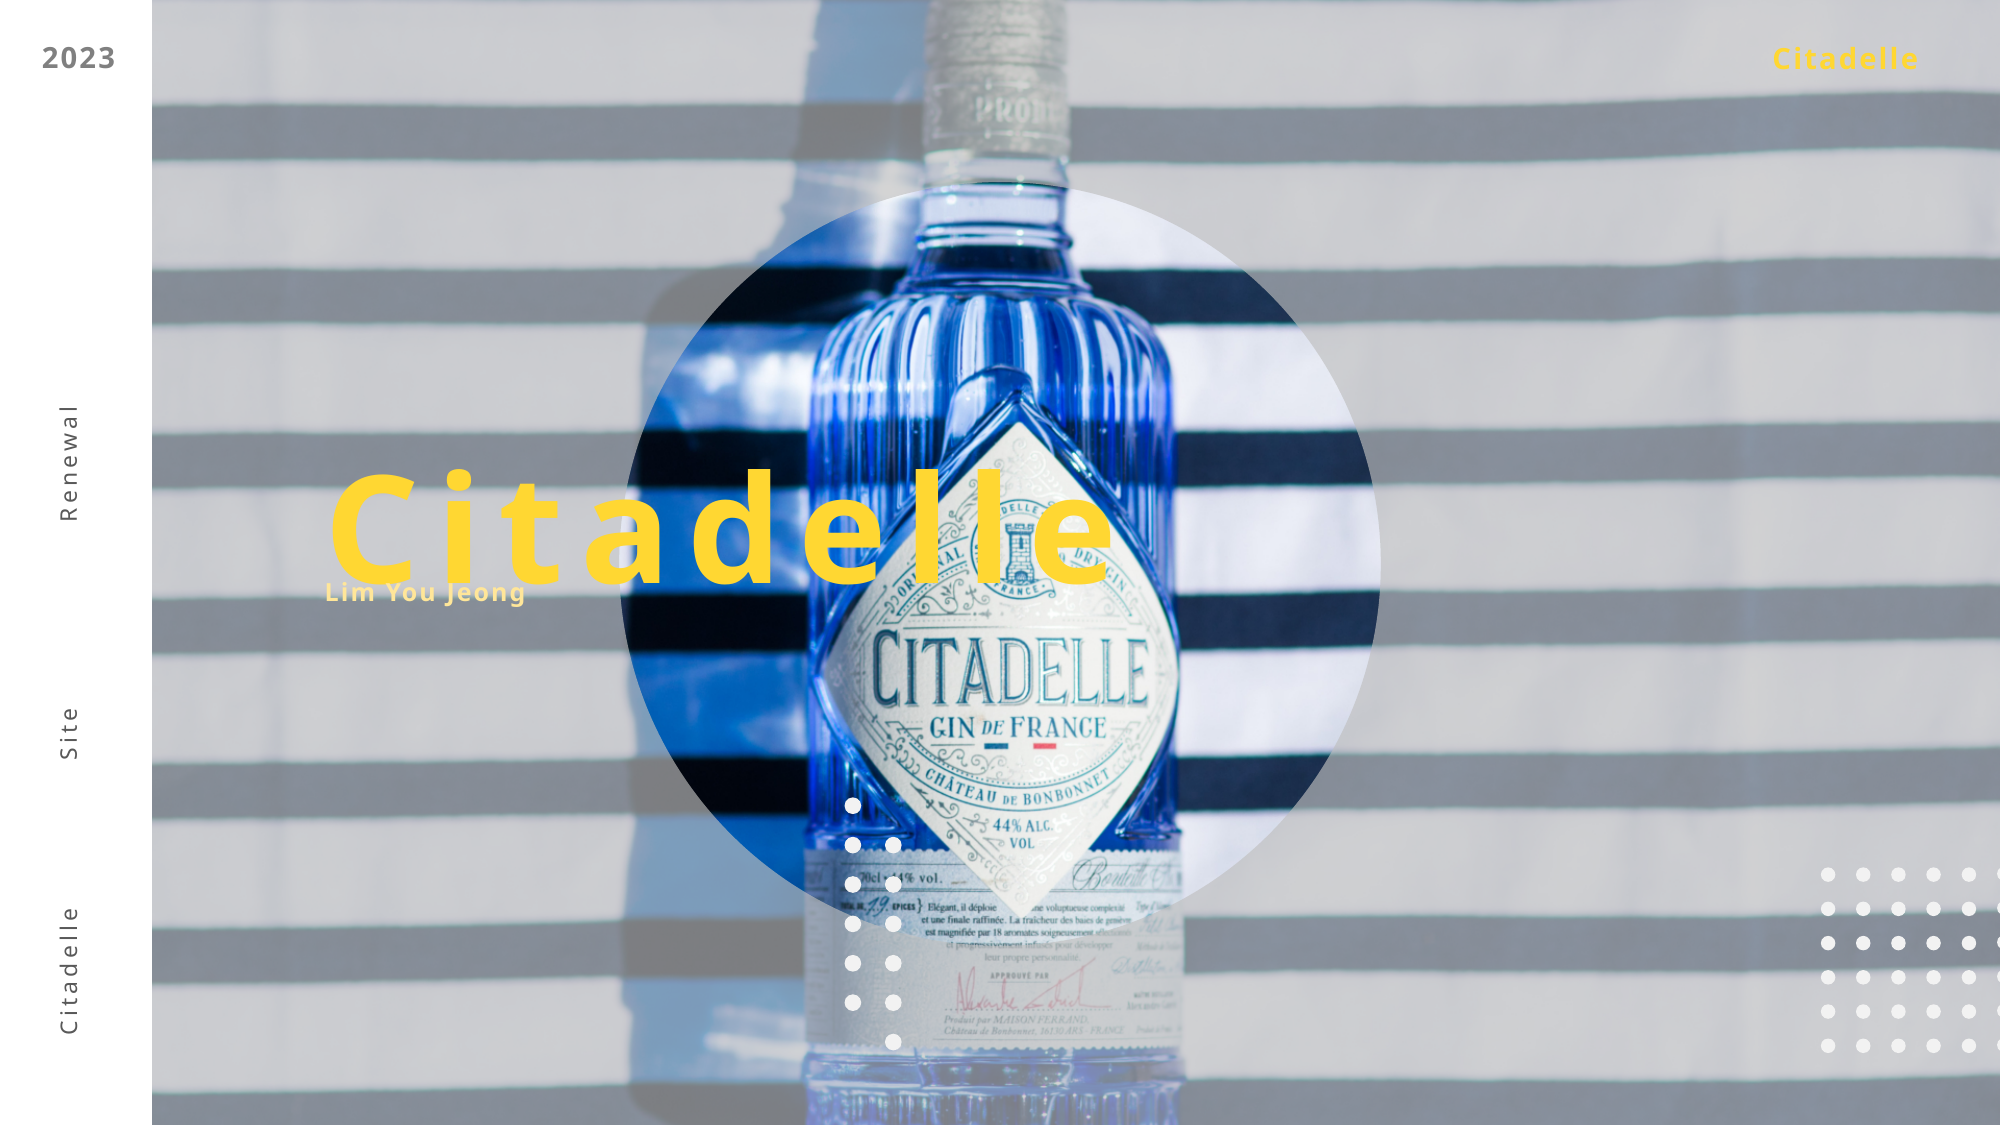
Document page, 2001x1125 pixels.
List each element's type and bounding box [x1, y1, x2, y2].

text_box [746, 895, 1000, 953]
picture [0, 0, 2000, 1125]
text_box [46, 363, 105, 1051]
text_box [1820, 866, 2000, 1054]
